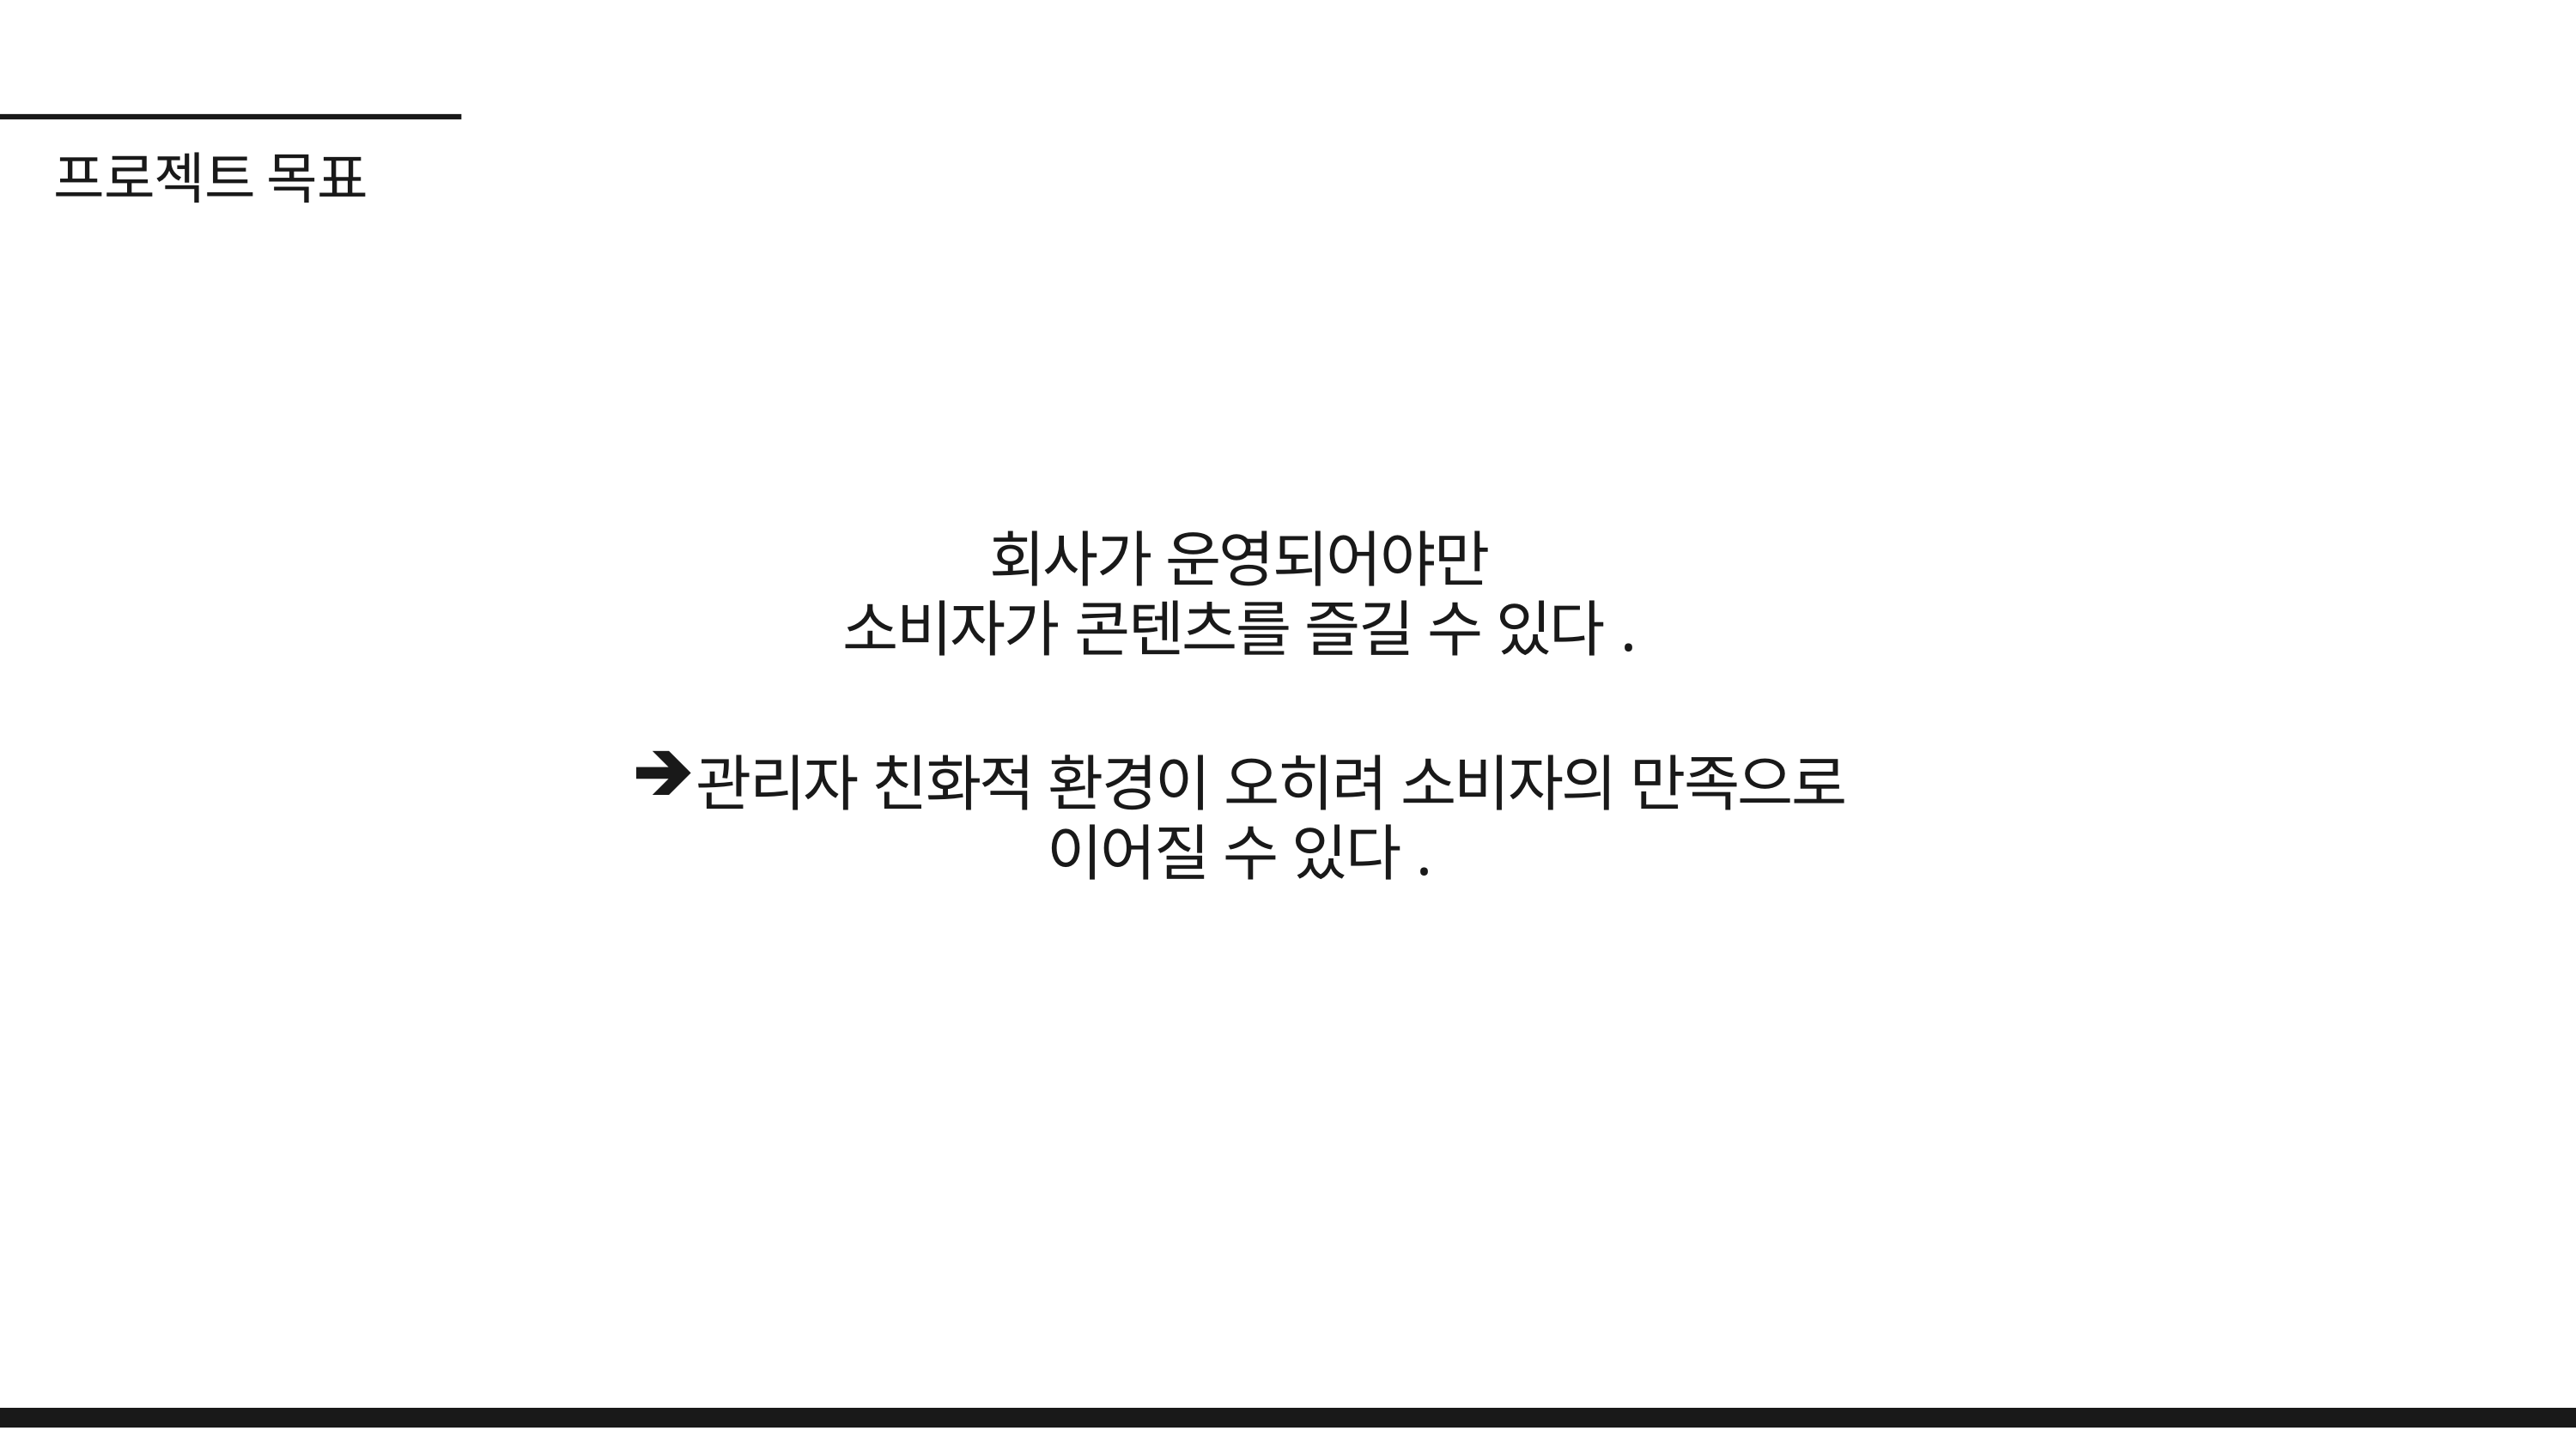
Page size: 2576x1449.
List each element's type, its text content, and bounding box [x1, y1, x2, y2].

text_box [0, 1409, 2576, 1427]
text_box 관리자 친화적 환경이 오히려 소비자의 만족으로 이어질 수 있다. [524, 747, 1956, 888]
text_box 회사가 운영되어야만 소비자가 콘텐츠를 즐길 수 있다. [524, 523, 1956, 664]
text_box 프로젝트 목표 [53, 131, 407, 210]
